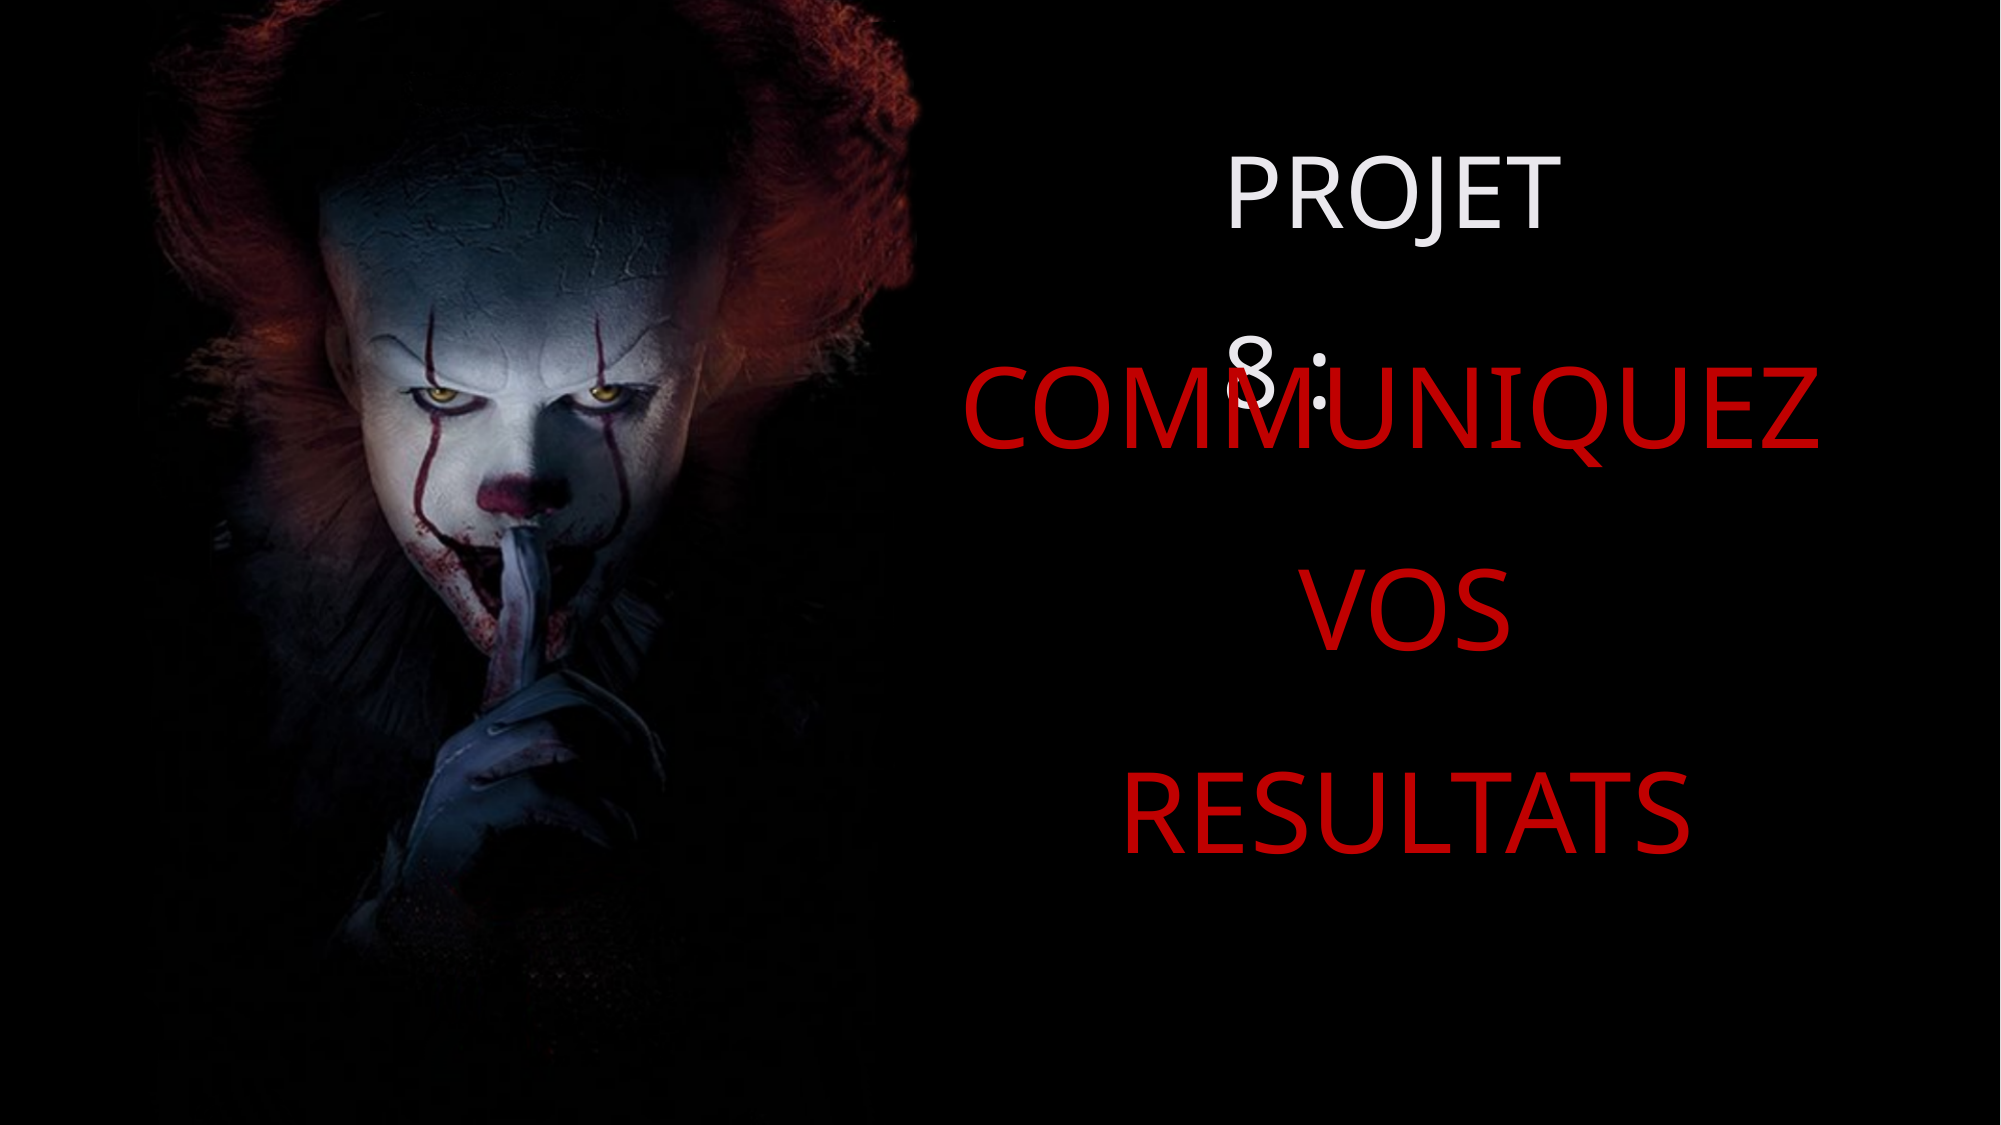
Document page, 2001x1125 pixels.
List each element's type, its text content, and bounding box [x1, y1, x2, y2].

picture [0, 0, 2001, 1125]
text_box COMMUNIQUEZ VOS RESULTATS [935, 260, 1877, 436]
title PROJET 8 : [1207, 61, 1647, 236]
